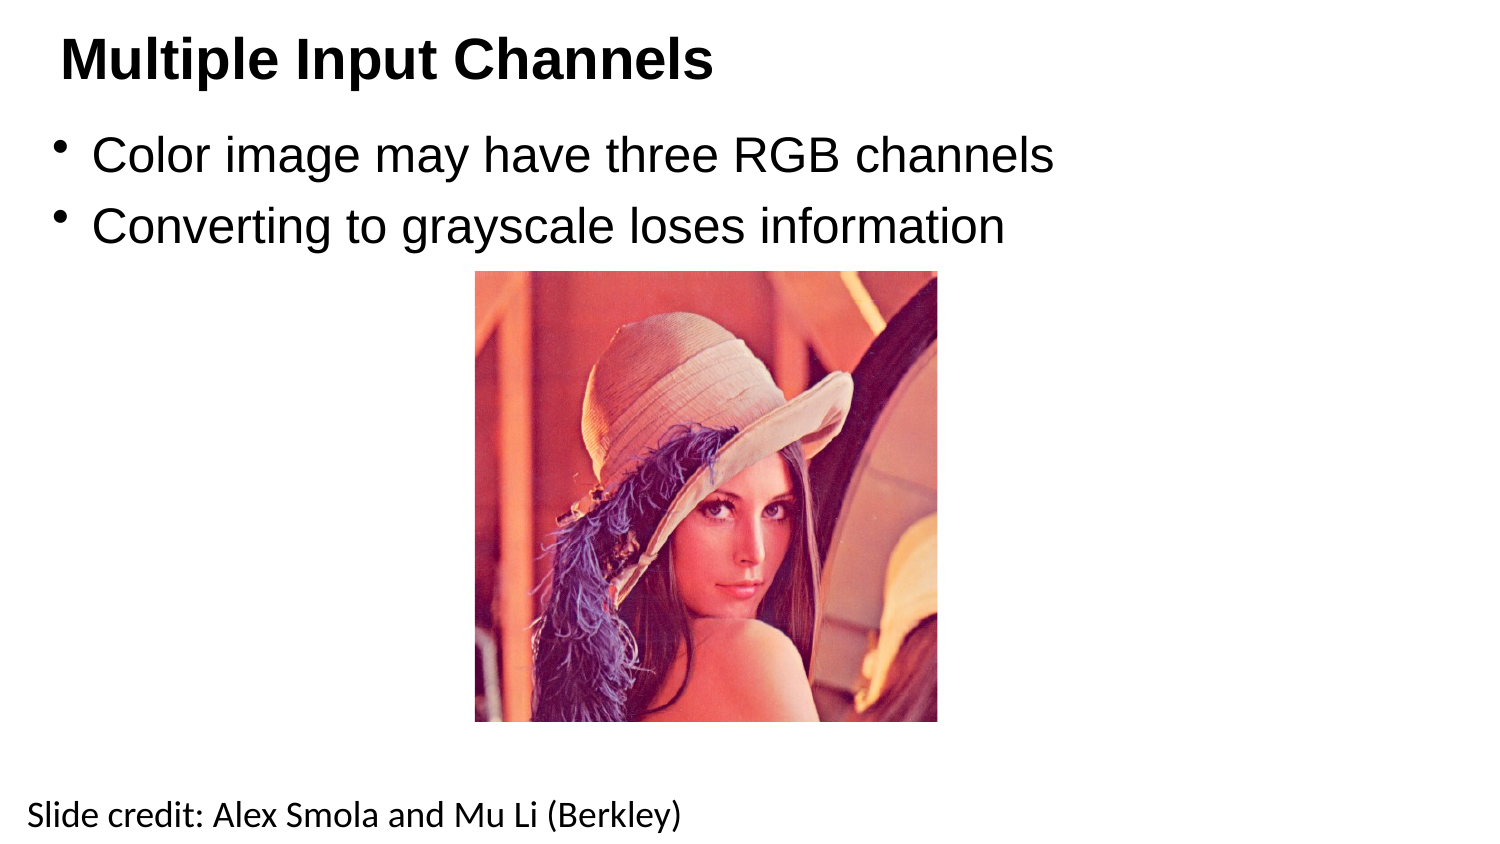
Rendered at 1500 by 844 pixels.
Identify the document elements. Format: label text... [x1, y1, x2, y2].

text_box Slide credit: Alex Smola and Mu Li (Berkley) [24, 802, 850, 835]
text_box [474, 271, 938, 722]
title Multiple Input Channels [58, 18, 721, 109]
text_box Color image may have three RGB channels Converting to grayscale loses information [50, 109, 1059, 253]
